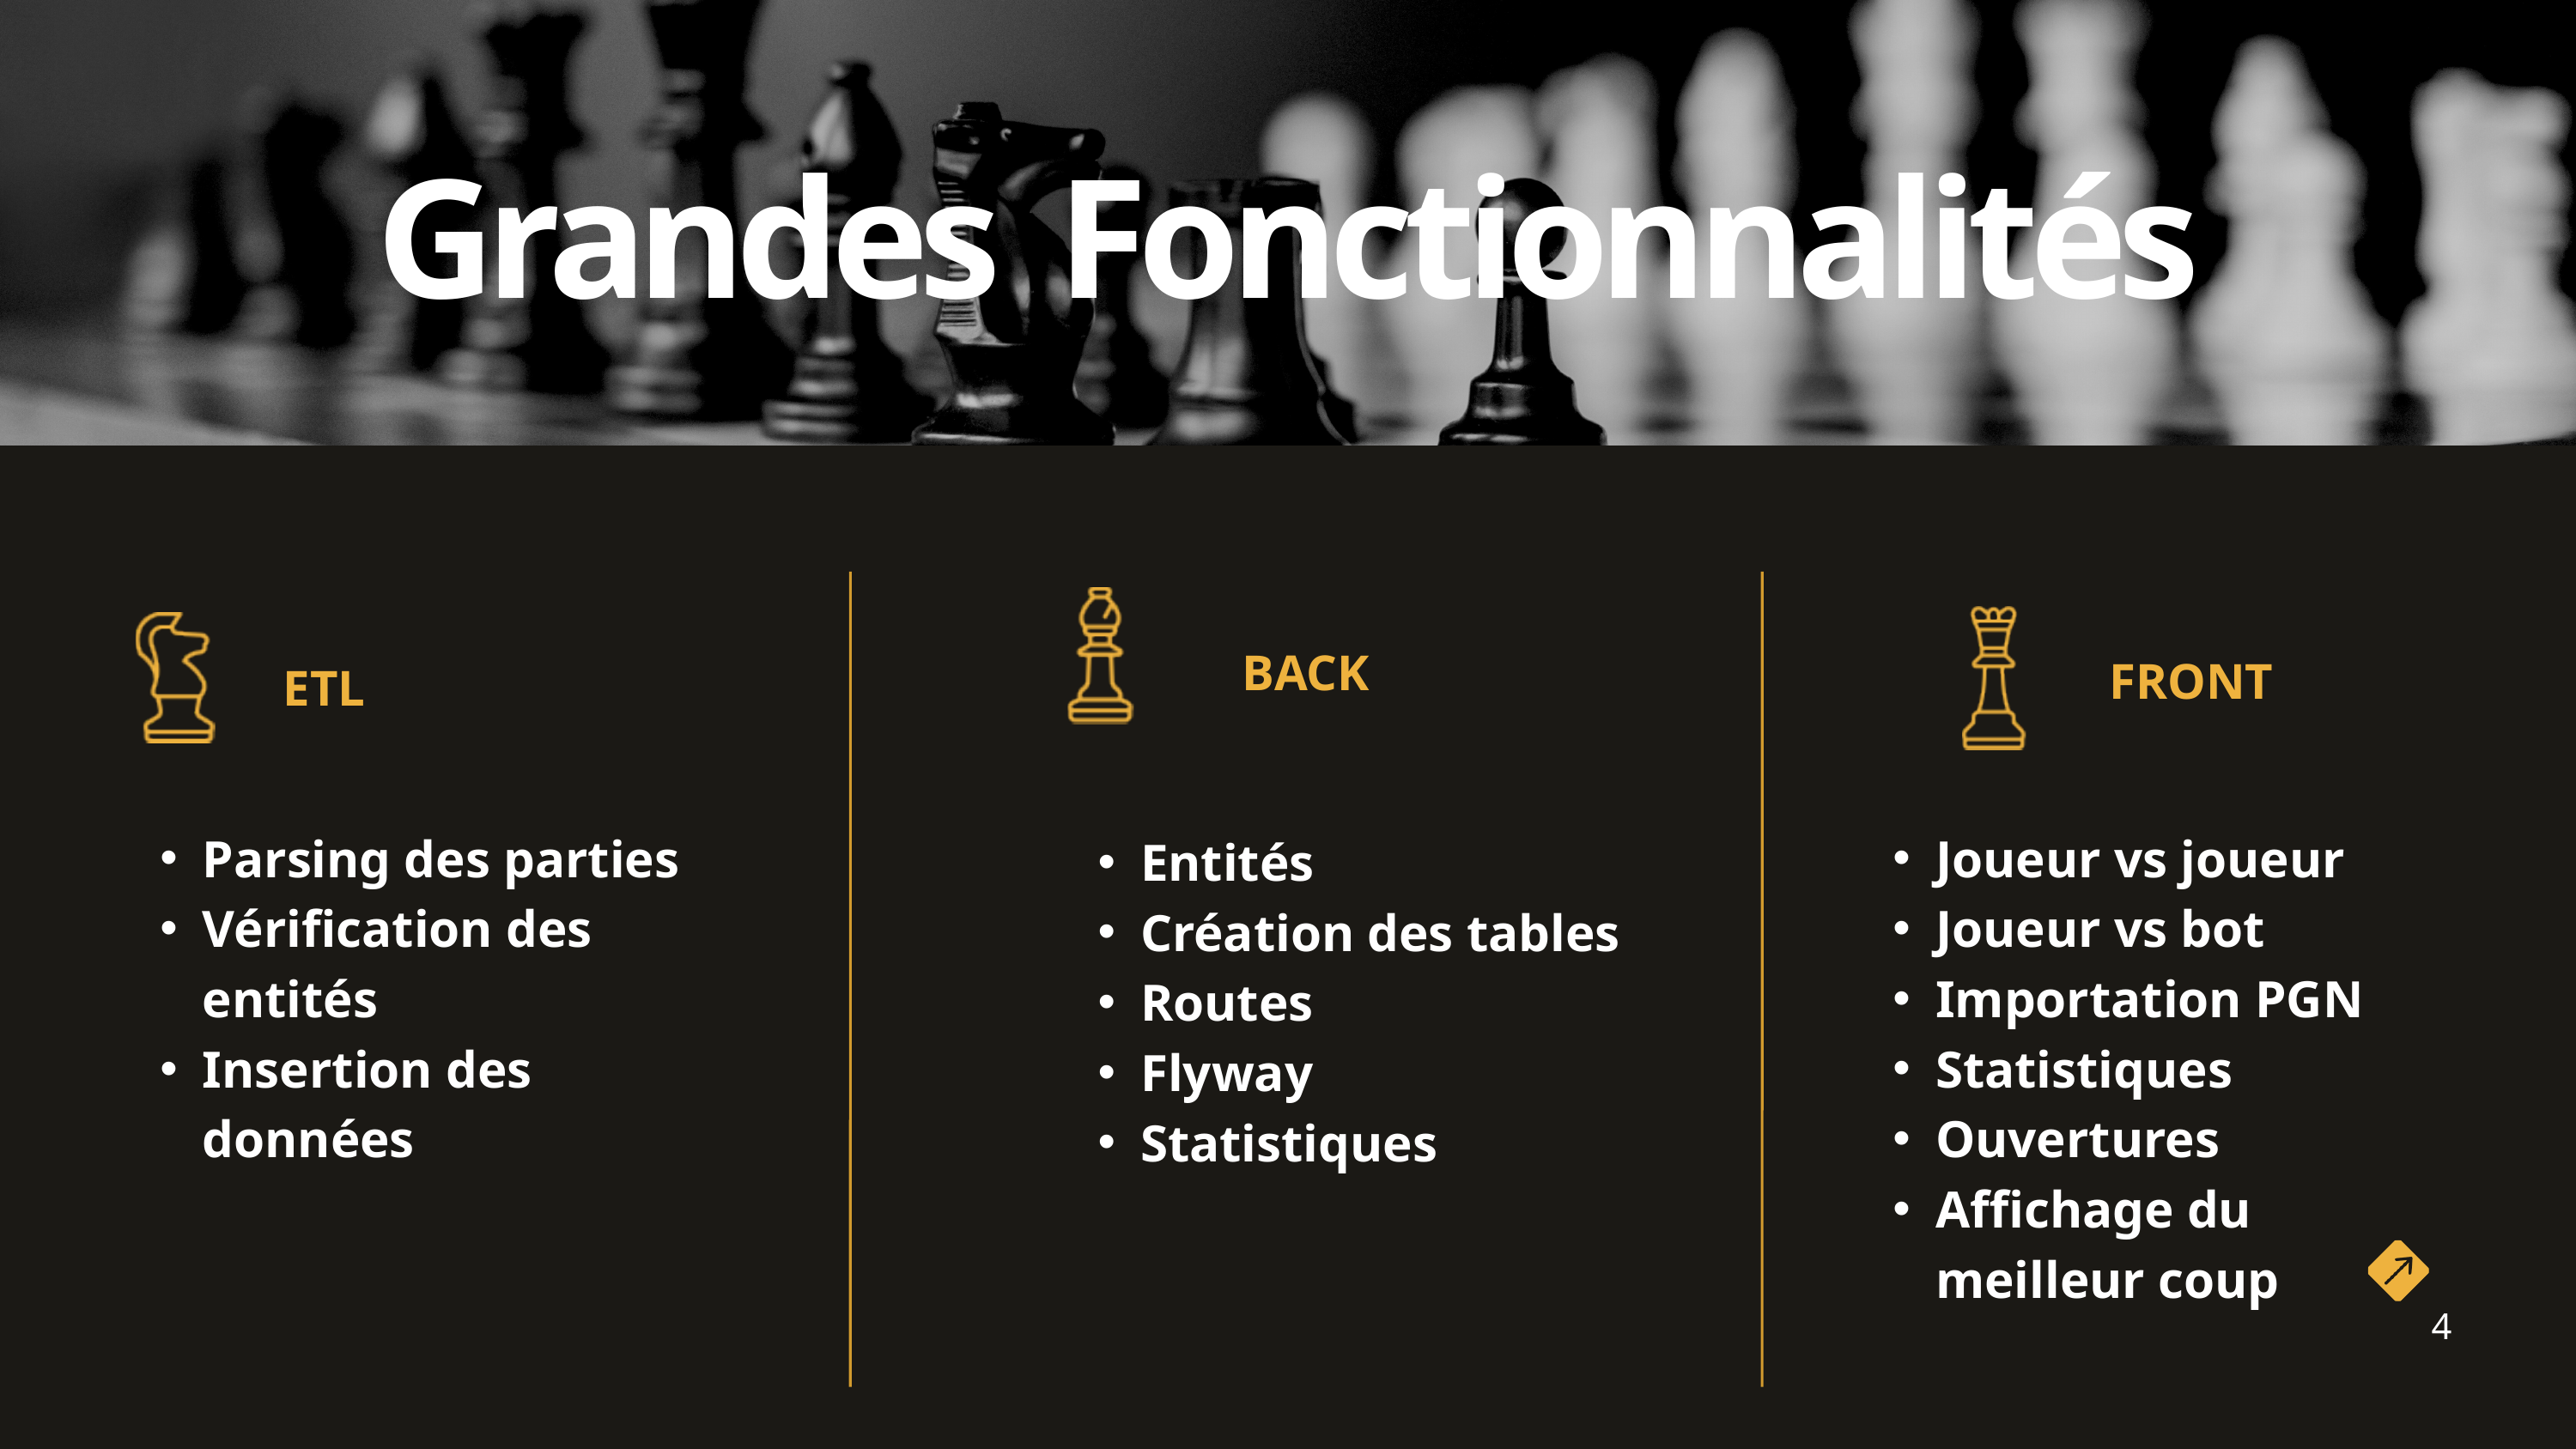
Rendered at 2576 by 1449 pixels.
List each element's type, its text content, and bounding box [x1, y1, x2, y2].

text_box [135, 612, 434, 743]
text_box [0, 0, 2576, 446]
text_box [1961, 606, 2300, 750]
text_box Joueur vs joueur Joueur vs bot Importation PGN Statistiques Ouvertures Affichage du meilleur coup [1850, 817, 2442, 1449]
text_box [1067, 587, 1415, 724]
text_box 4 [2431, 1296, 2452, 1348]
text_box Parsing des parties Vérification des entités Insertion des données [117, 817, 732, 1168]
text_box Entités Création des tables Routes Flyway Statistiques [1054, 821, 1647, 1242]
